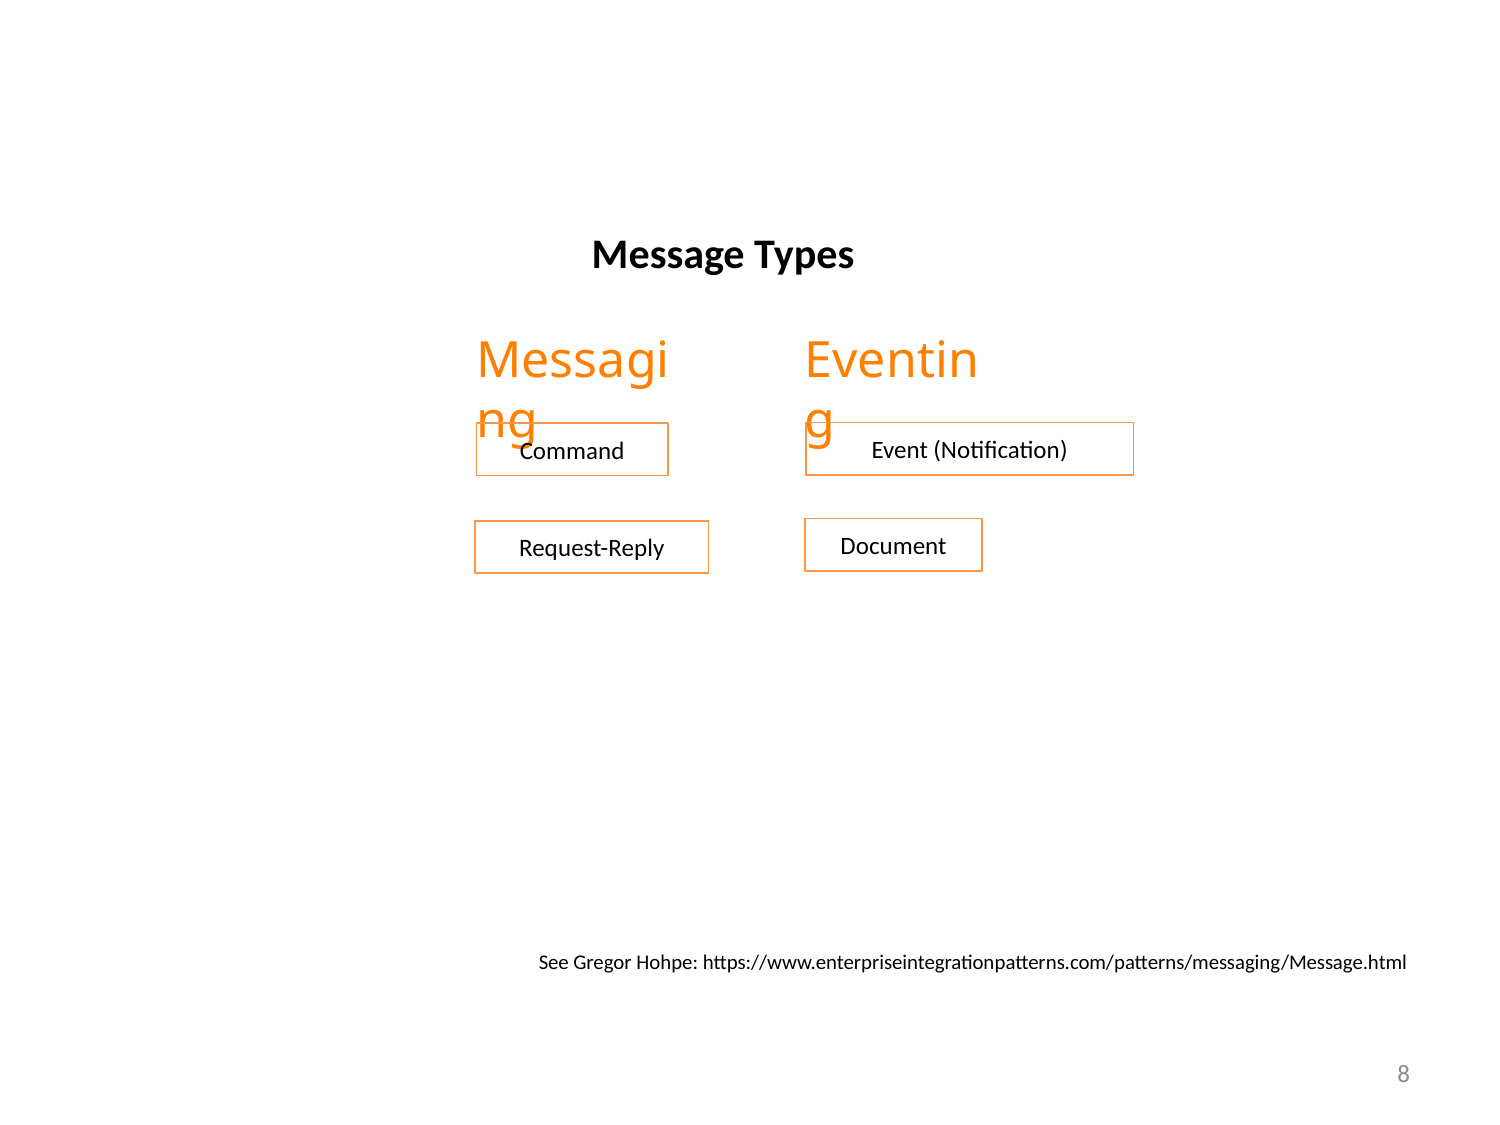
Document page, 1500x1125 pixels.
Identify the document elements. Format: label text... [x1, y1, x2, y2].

text_box Event (Notification) [806, 422, 1134, 475]
text_box Document [804, 518, 982, 571]
slide_number 8 [1074, 1042, 1425, 1103]
text_box Message Types [513, 218, 933, 285]
text_box Command [476, 423, 669, 476]
text_box Messaging [476, 327, 710, 395]
text_box See Gregor Hohpe: https://www.enterpriseintegrationpatterns.com/patterns/messaging/Message.html [527, 937, 1478, 985]
text_box Eventing [804, 327, 1003, 361]
text_box Request-Reply [475, 520, 709, 574]
